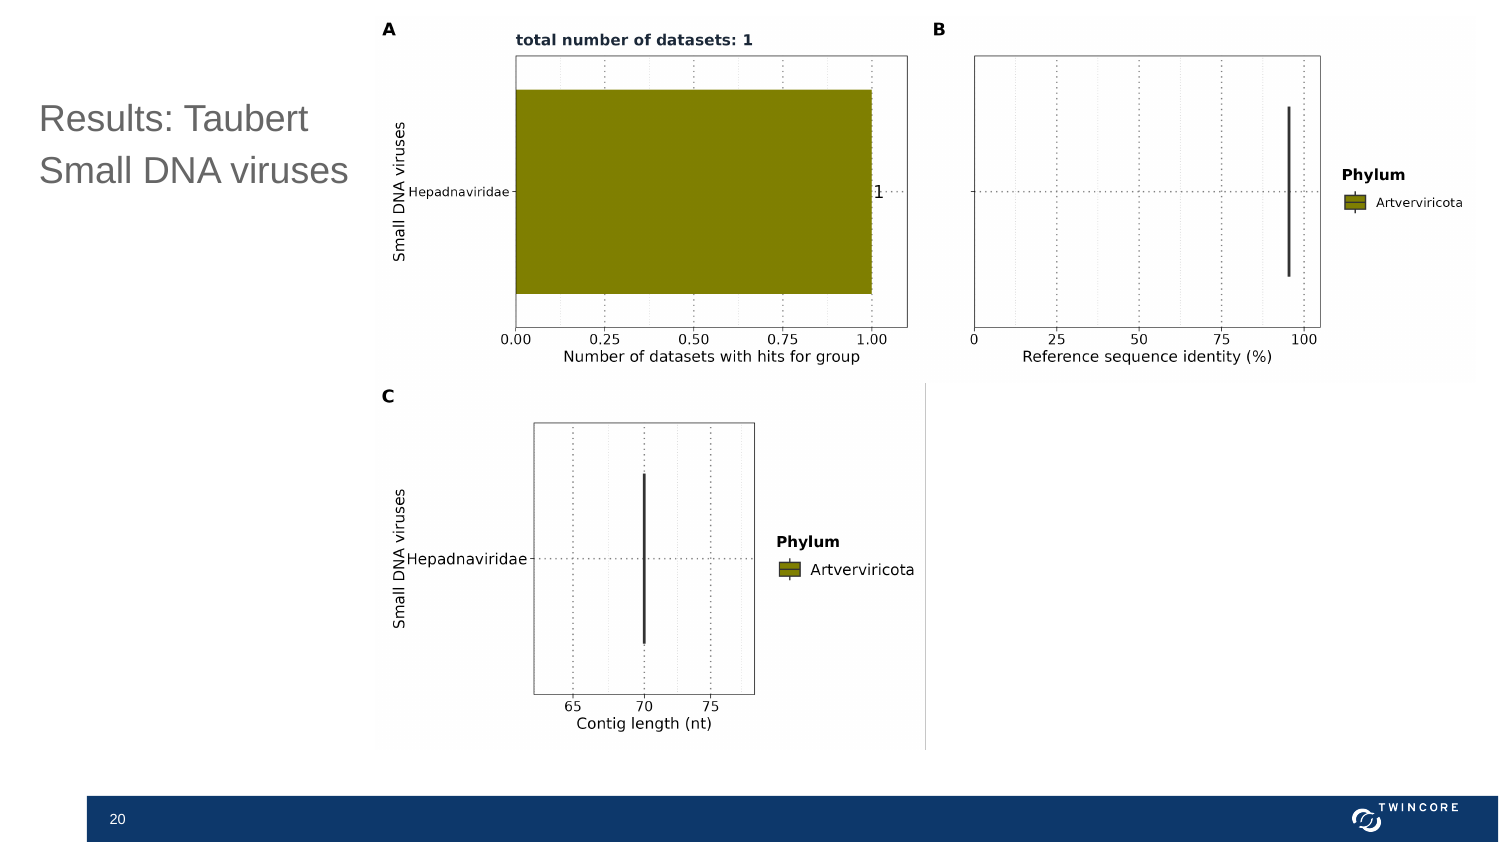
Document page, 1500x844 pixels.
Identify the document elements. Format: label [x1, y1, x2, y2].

picture [374, 15, 1476, 750]
picture [1352, 803, 1458, 832]
